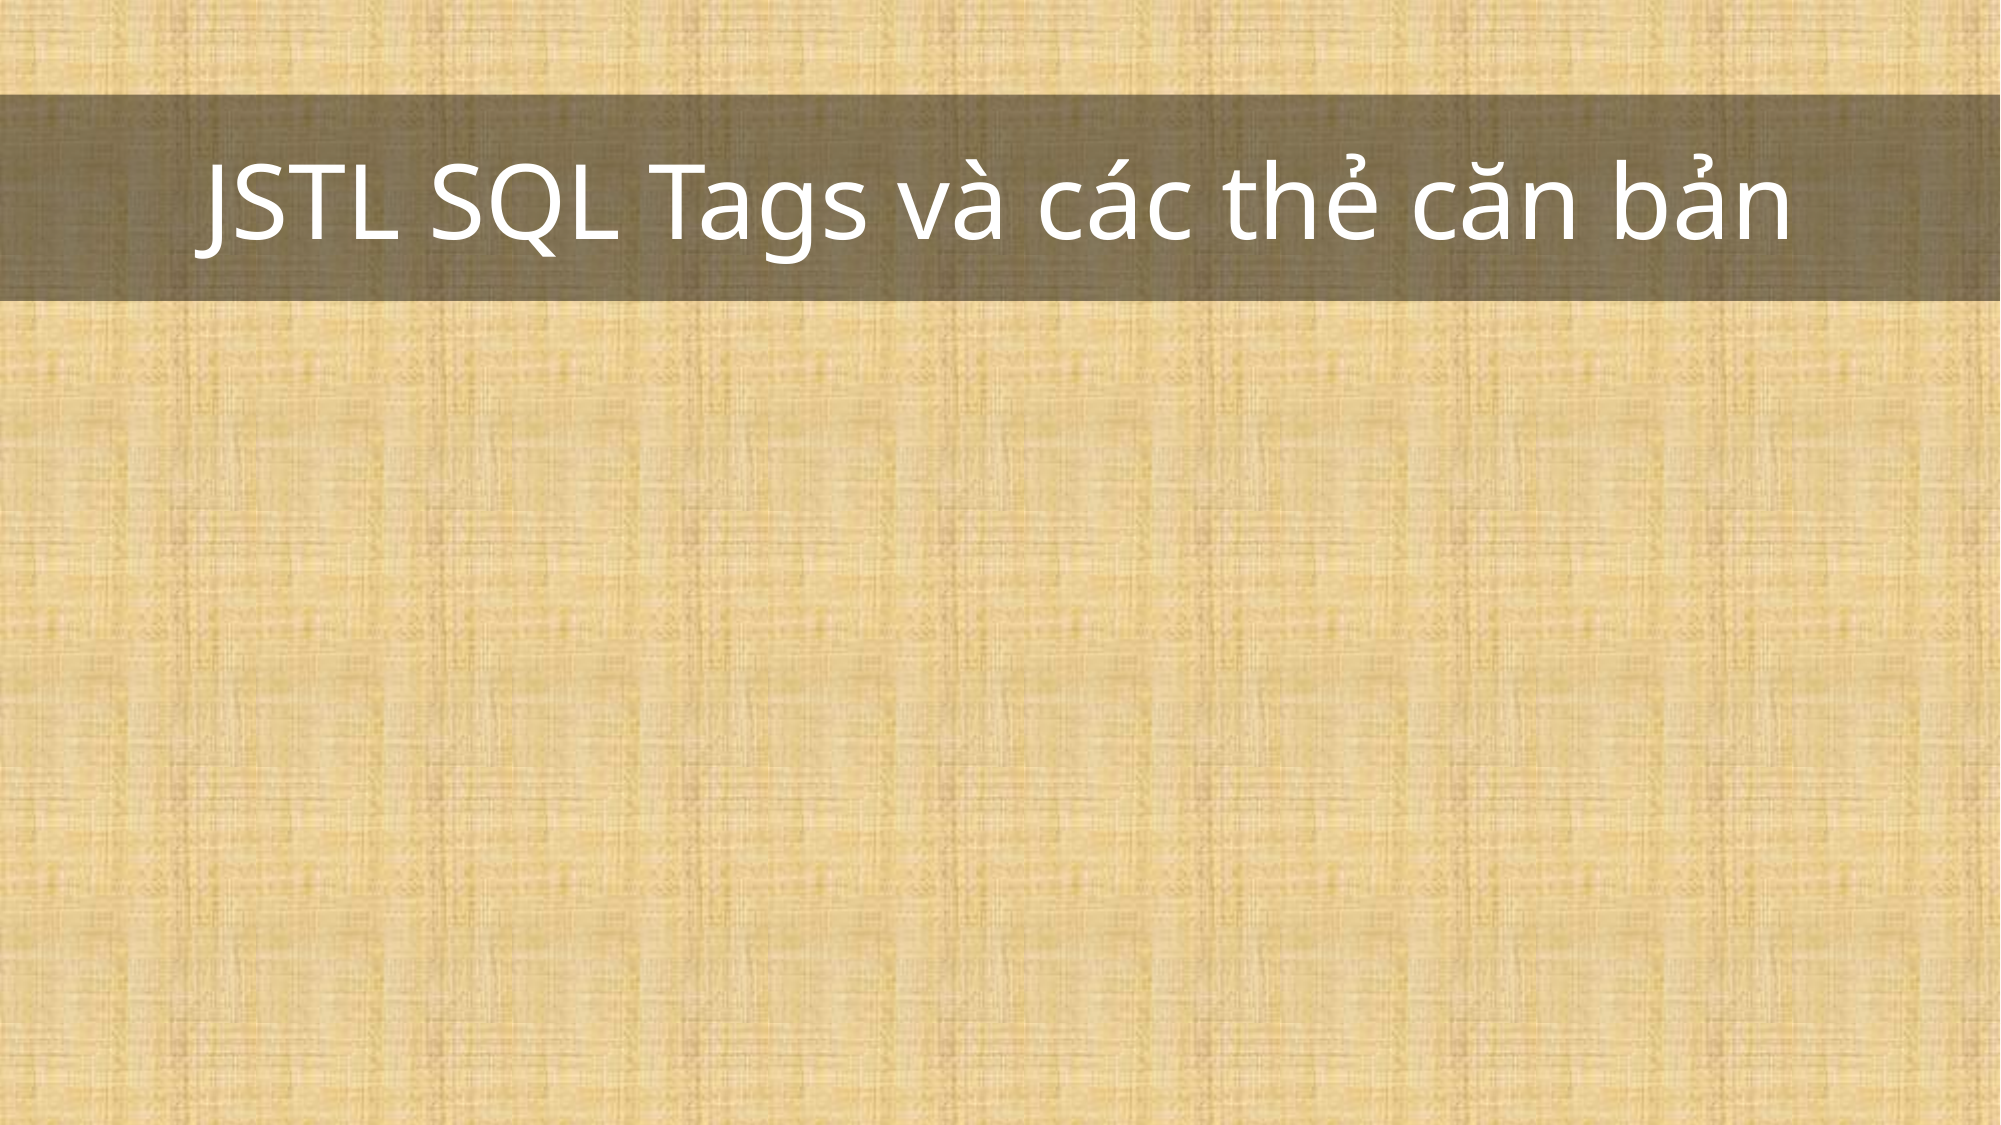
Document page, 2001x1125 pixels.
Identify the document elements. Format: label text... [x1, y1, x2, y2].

text_box JSTL SQL Tags và các thẻ căn bản [0, 94, 2000, 301]
picture [0, 0, 2001, 1125]
